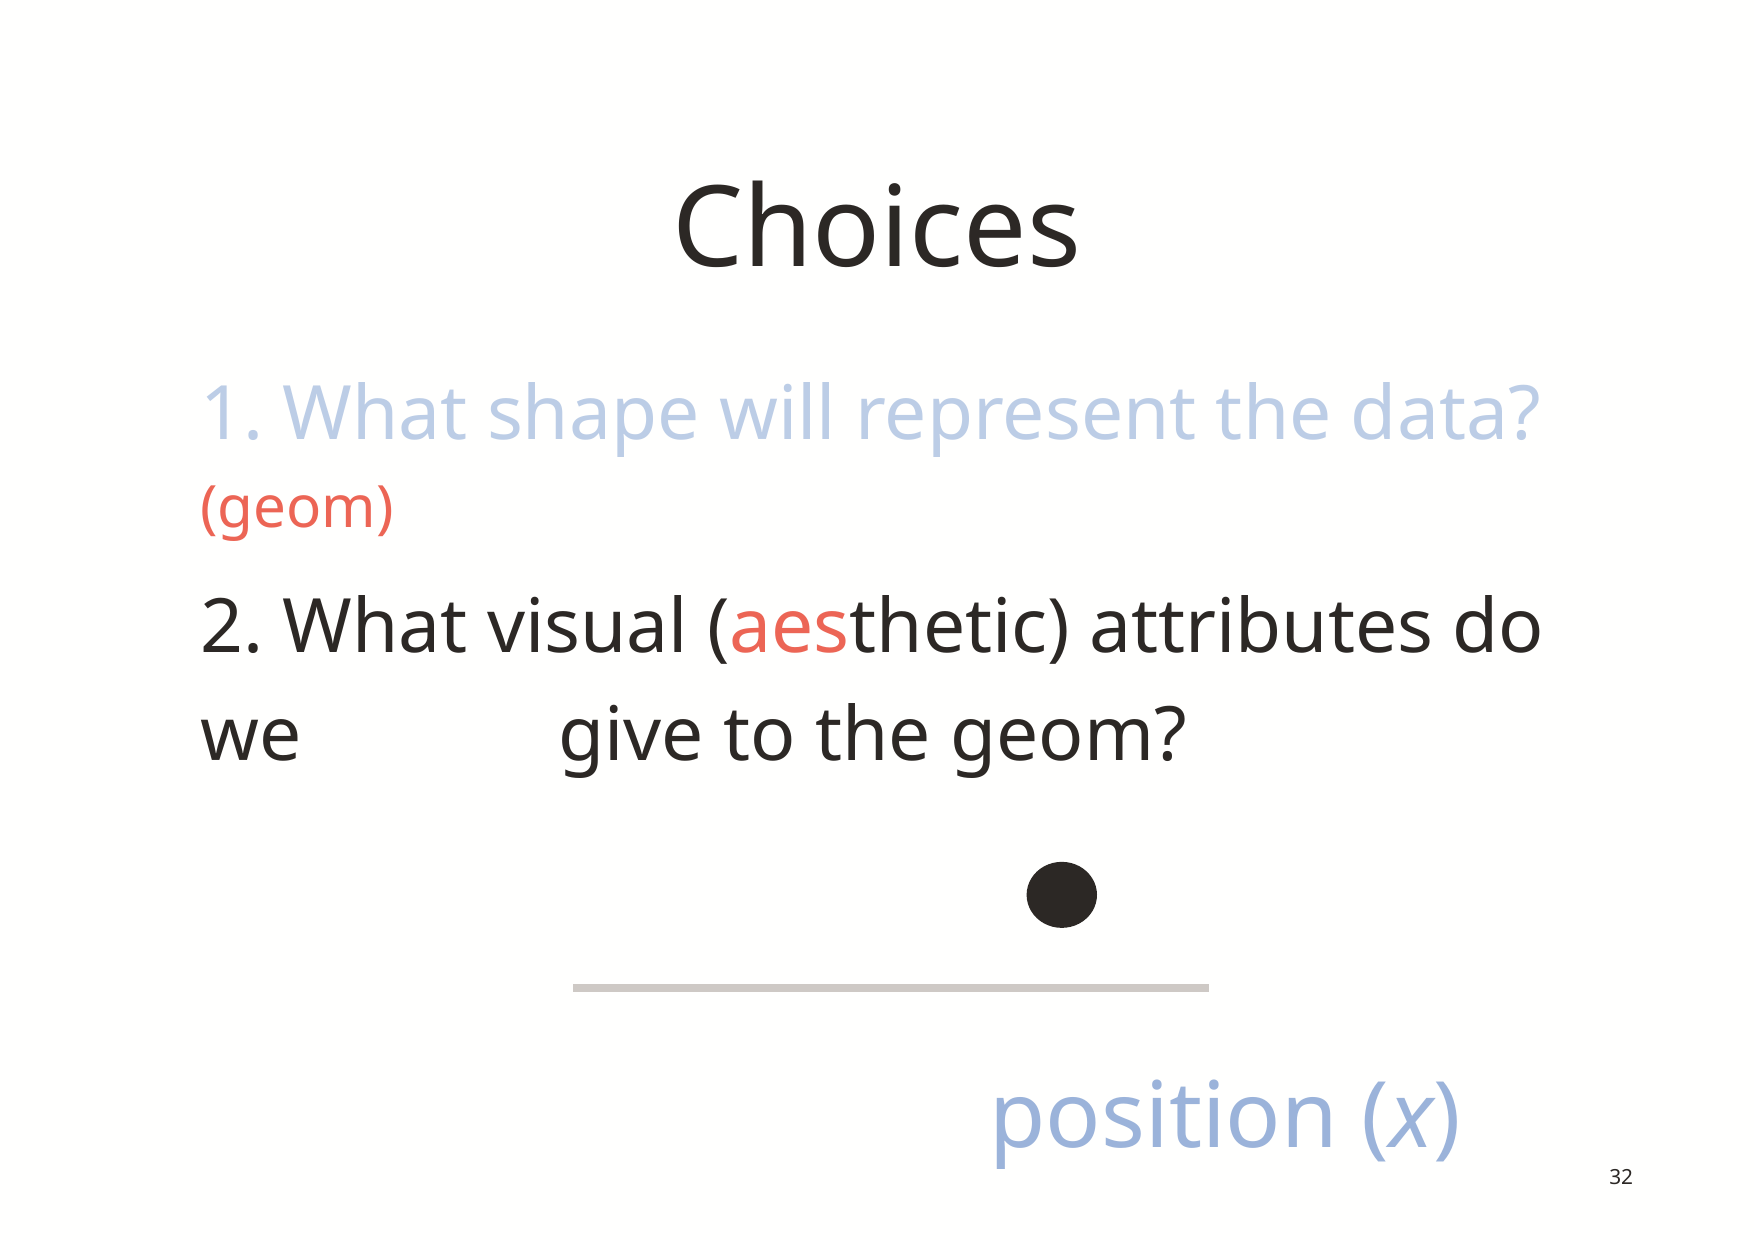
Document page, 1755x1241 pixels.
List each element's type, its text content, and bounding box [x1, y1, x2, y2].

text_box position (x) [974, 1048, 1527, 1174]
text_box [1026, 861, 1098, 929]
list 1. What shape will represent the data? (geom) 2. What visual (aesthetic) attributes do we give to the geom? [41, 335, 1604, 1152]
slide_number 32 [1526, 1151, 1645, 1211]
title Choices [109, 182, 1645, 301]
